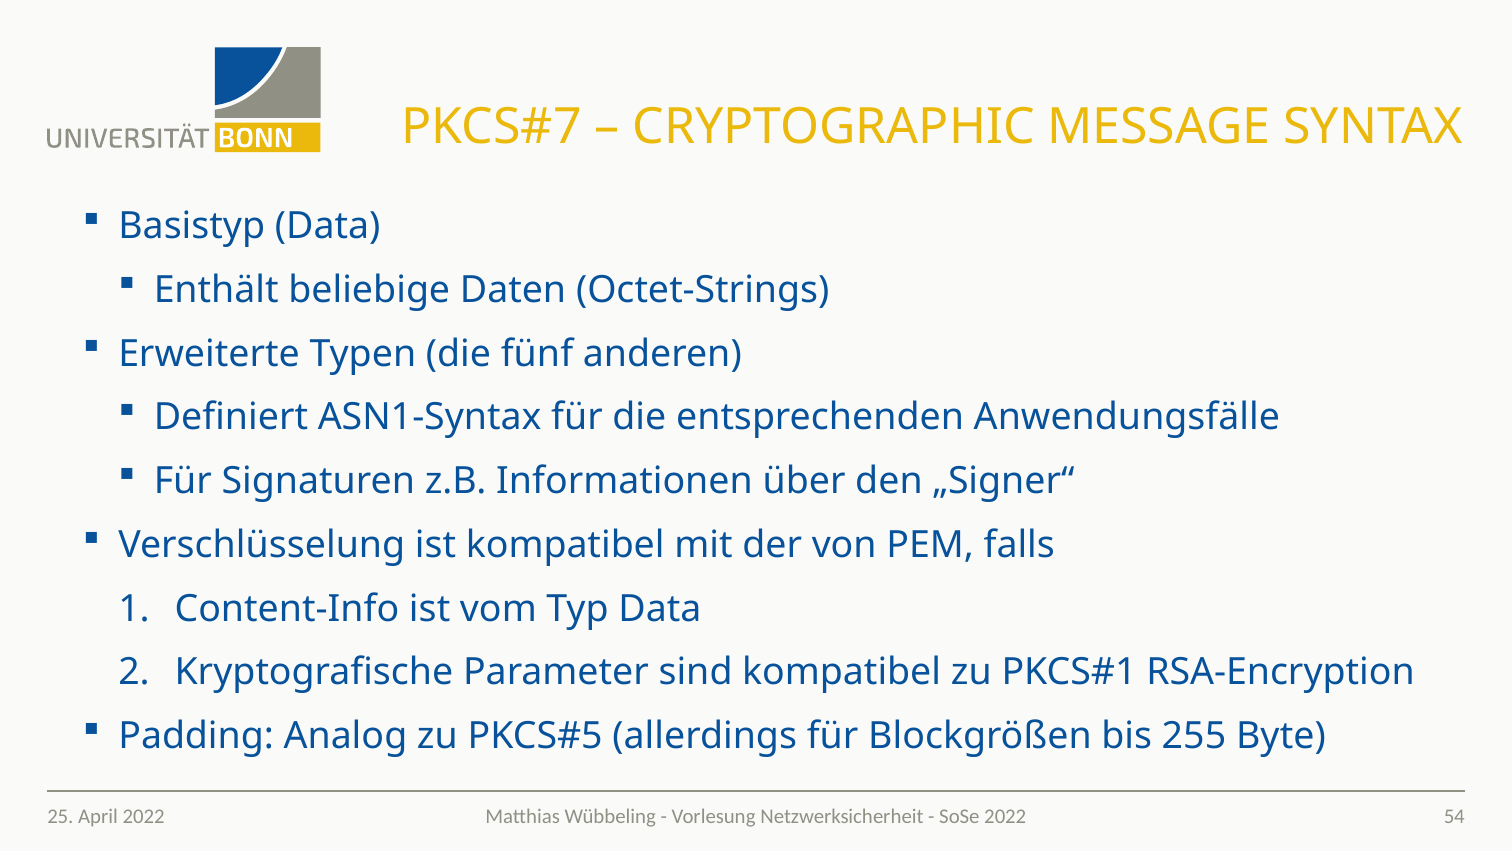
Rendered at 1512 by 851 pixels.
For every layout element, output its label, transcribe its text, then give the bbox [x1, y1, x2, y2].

title PKCS#7 – Cryptographic message syntax [401, 47, 1465, 154]
list Basistyp (Data) Enthält beliebige Daten (Octet-Strings) Erweiterte Typen (die fünf anderen) Definiert ASN1-Syntax für die entsprechenden Anwendungsfälle Für Signaturen z.B. Informationen über den „Signer“ Verschlüsselung ist kompatibel mit der von PEM, falls Content-Info ist vom Typ Data Kryptografische Parameter sind kompatibel zu PKCS#1 RSA-Encryption Padding: Analog zu PKCS#5 (allerdings für Blockgrößen bis 255 Byte) [47, 200, 1465, 745]
footer Matthias Wübbeling - Vorlesung Netzwerksicherheit - SoSe 2022 [342, 791, 1170, 839]
slide_number 54 [1370, 791, 1465, 839]
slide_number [47, 791, 189, 839]
